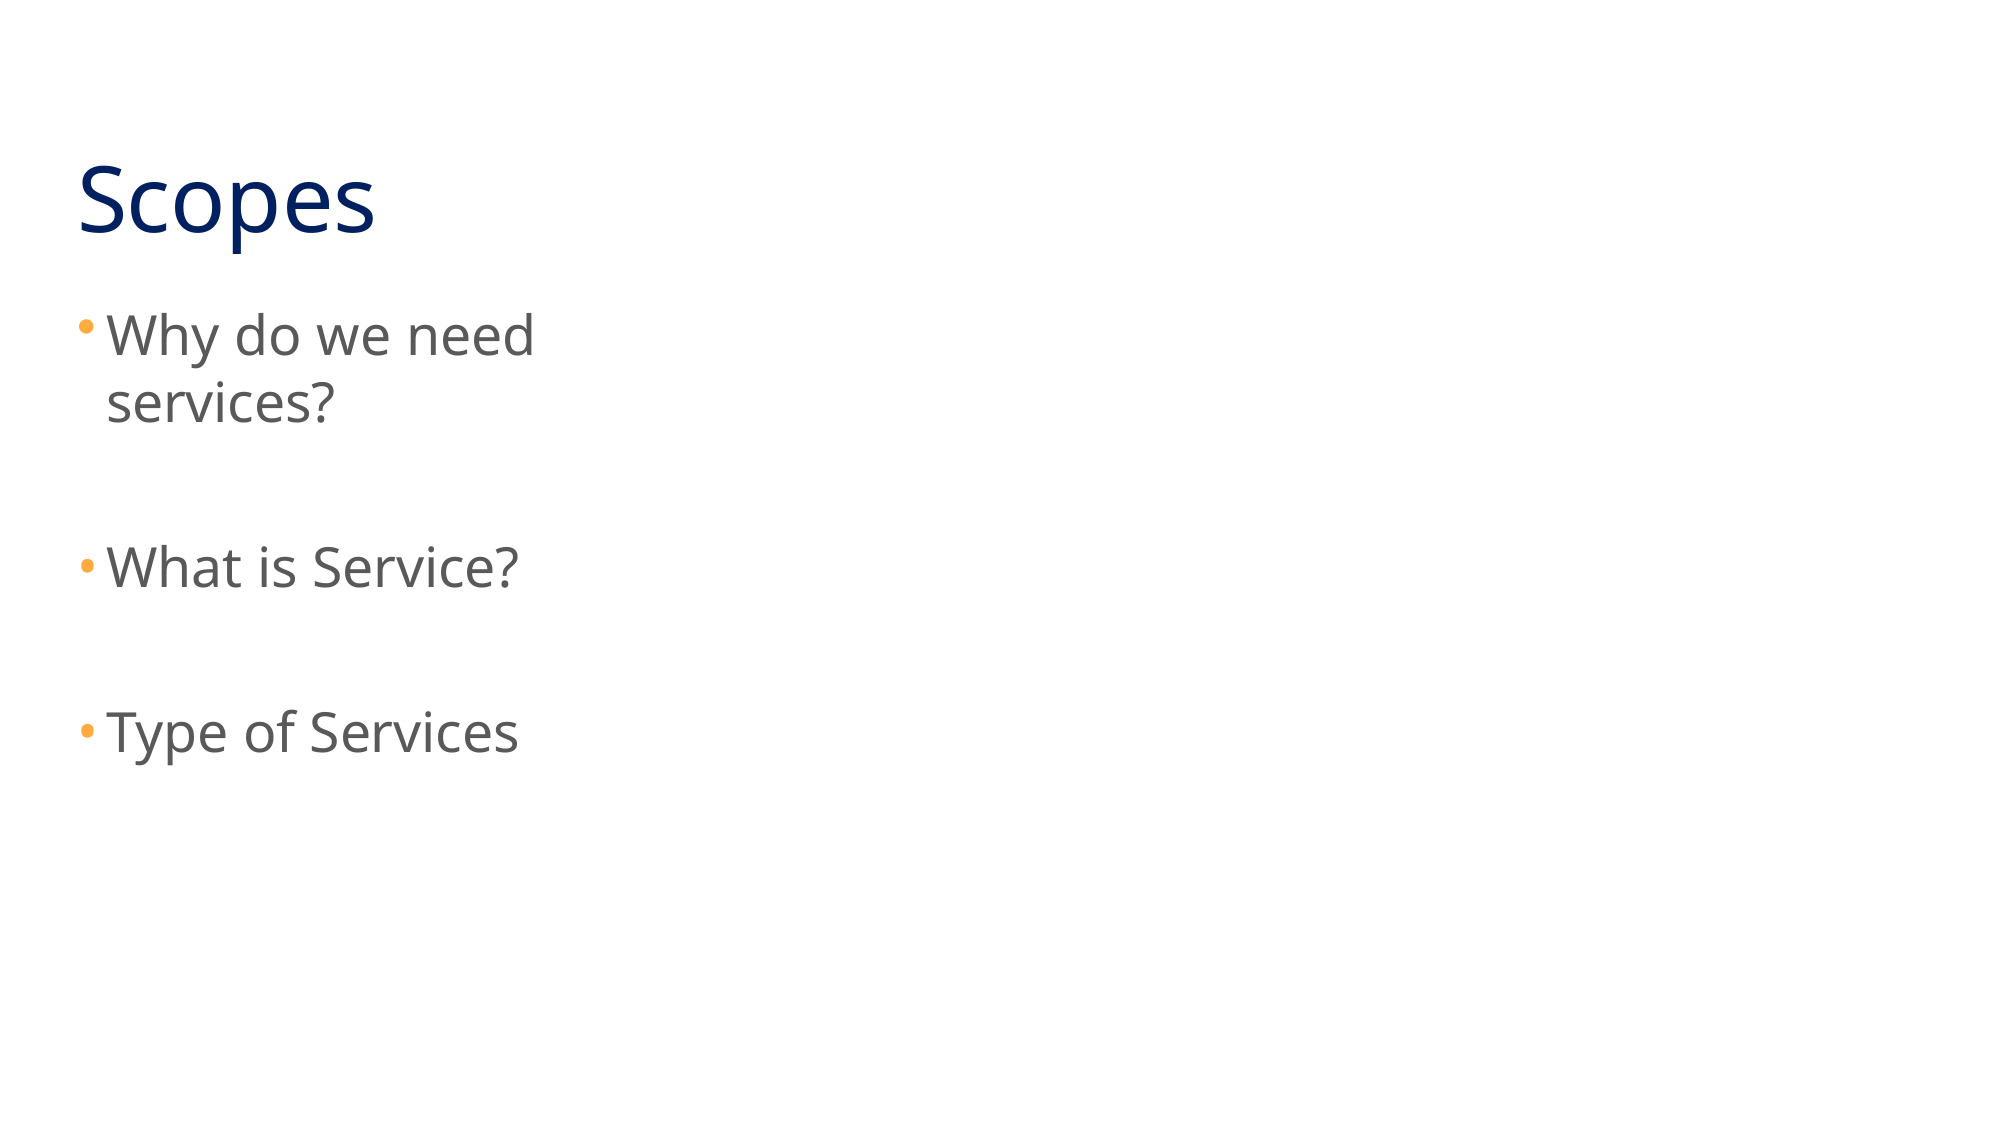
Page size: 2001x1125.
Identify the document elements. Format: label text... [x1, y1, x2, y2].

title Scopes [74, 69, 922, 291]
text_box Why do we need services? What is Service? Type of Services [74, 297, 773, 764]
